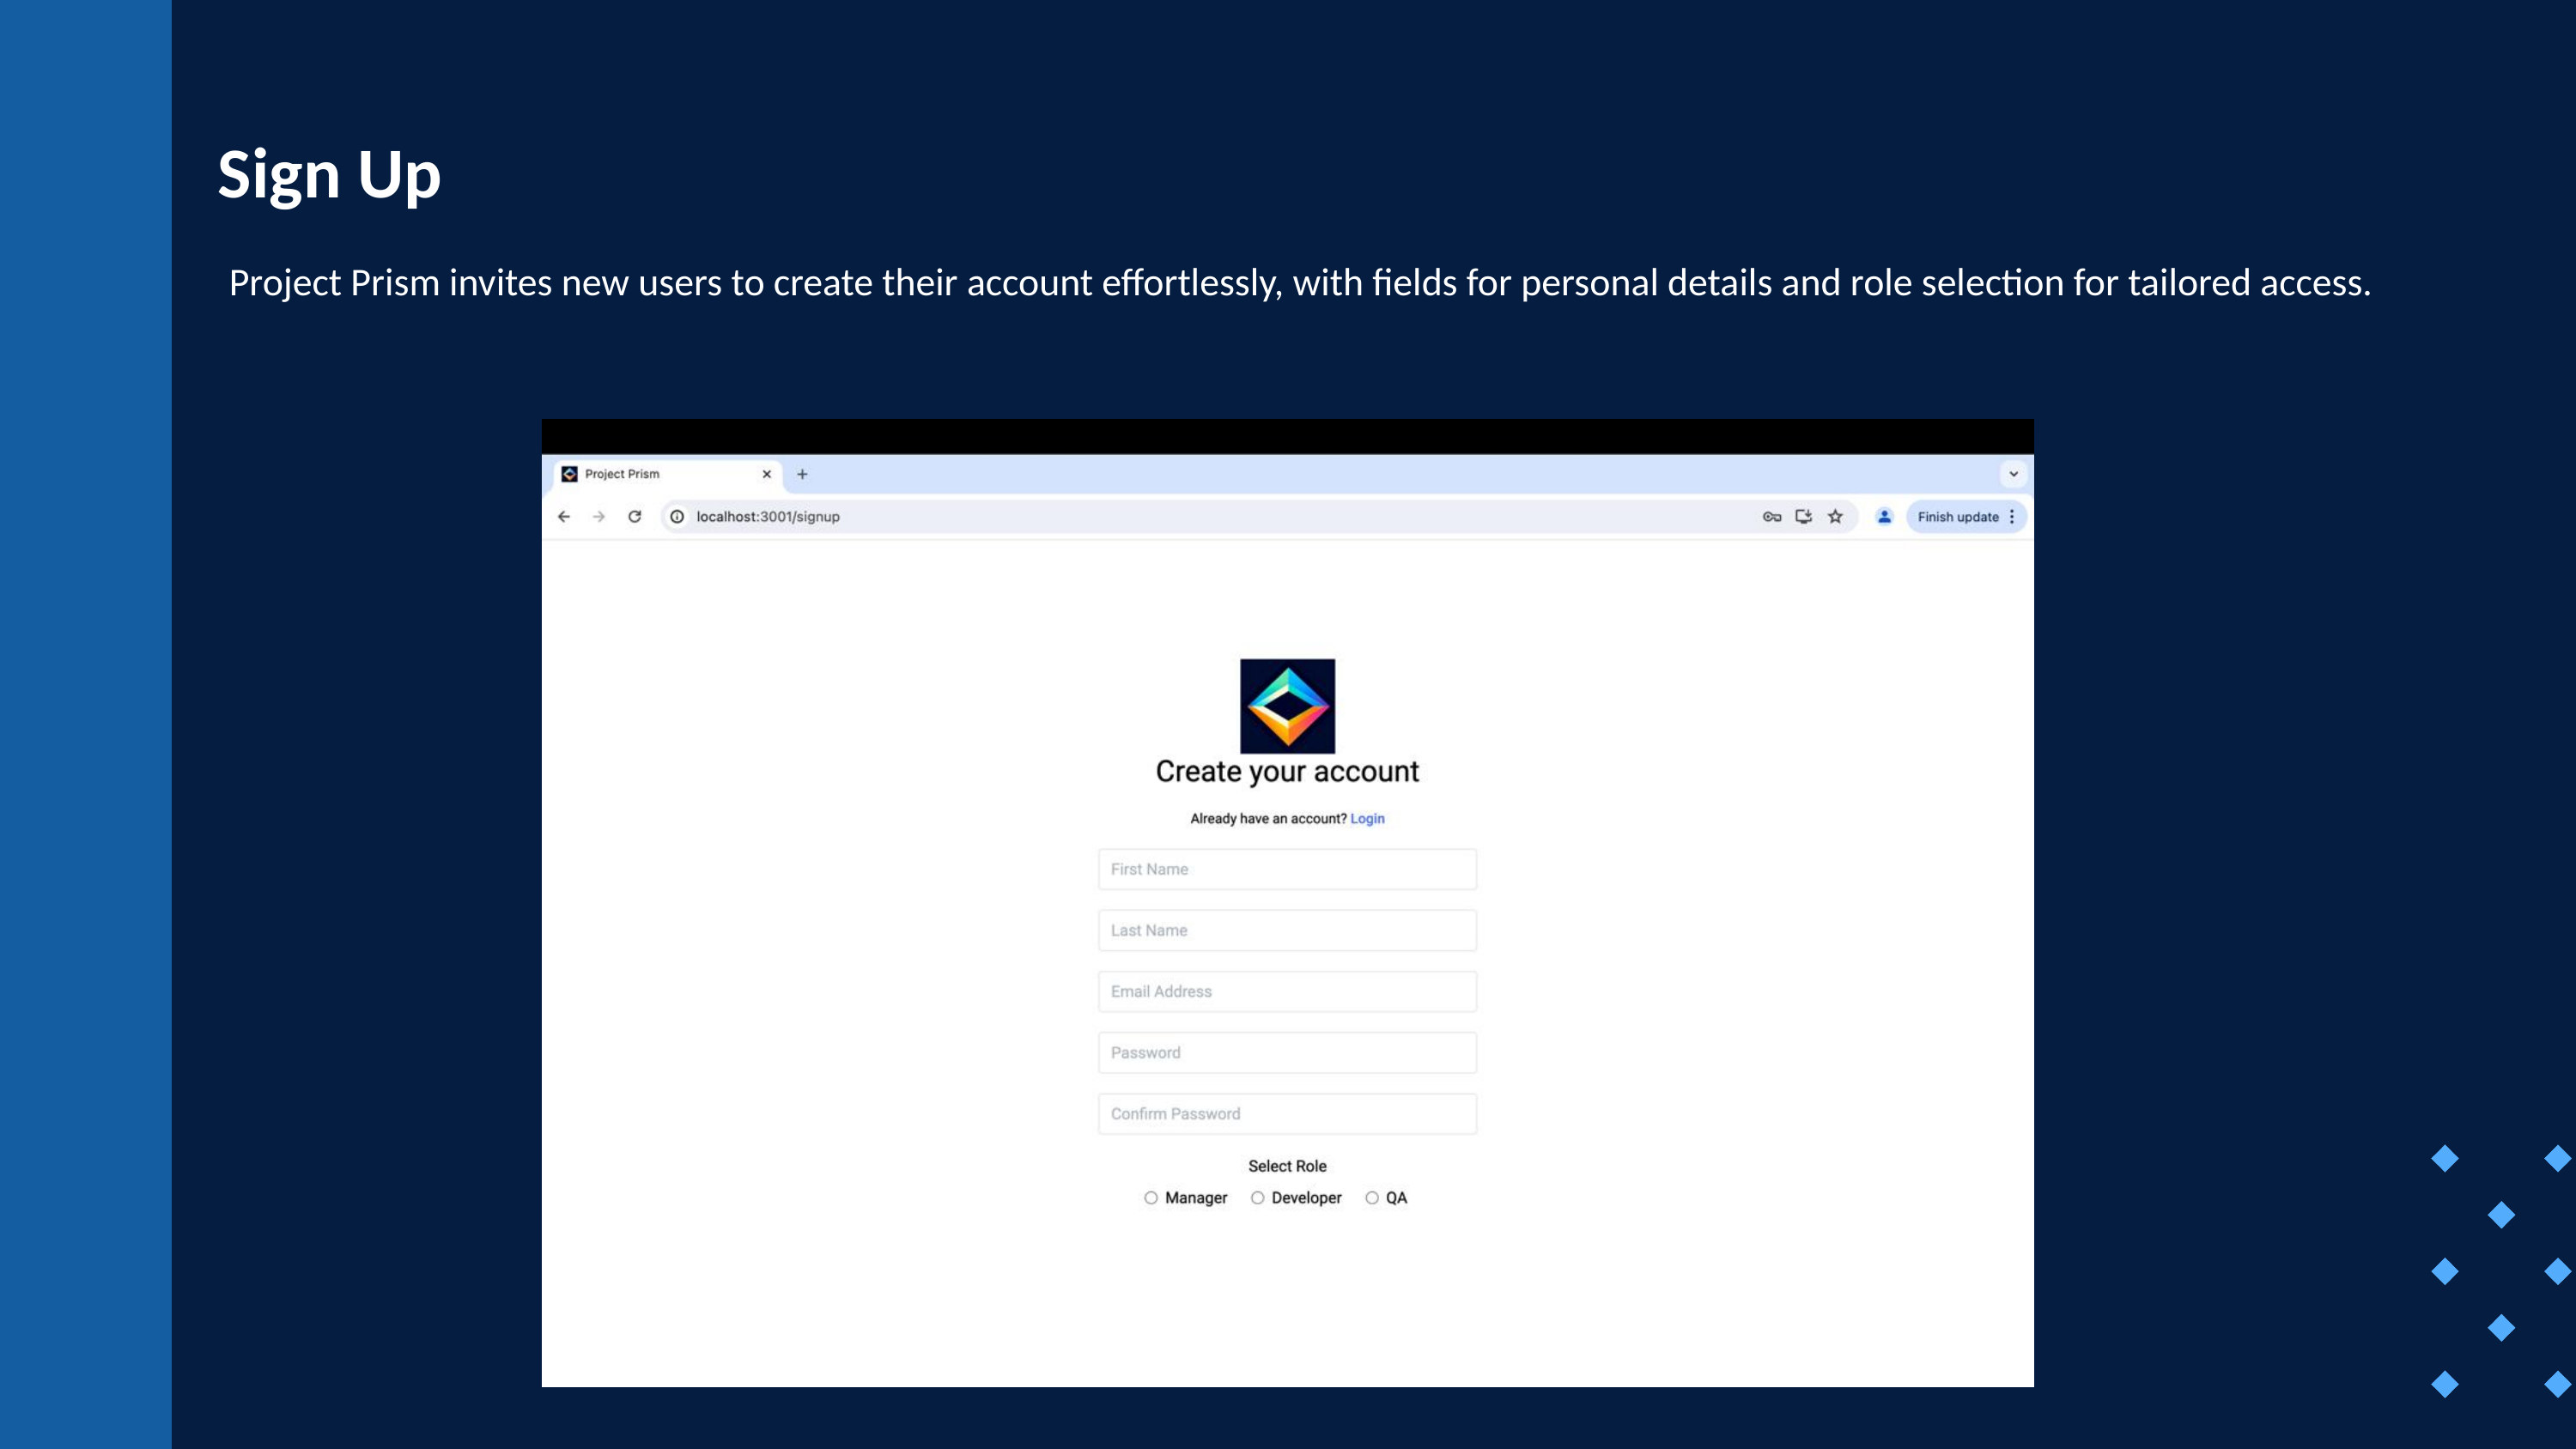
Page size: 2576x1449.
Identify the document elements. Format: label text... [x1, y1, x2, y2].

picture [541, 419, 2034, 1387]
text_box [2431, 1144, 2576, 1398]
text_box Sign Up [205, 119, 456, 219]
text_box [0, 0, 172, 1449]
text_box Project Prism invites new users to create their account effortlessly, with fields for personal details and role selection for tailored access. [216, 250, 2388, 310]
